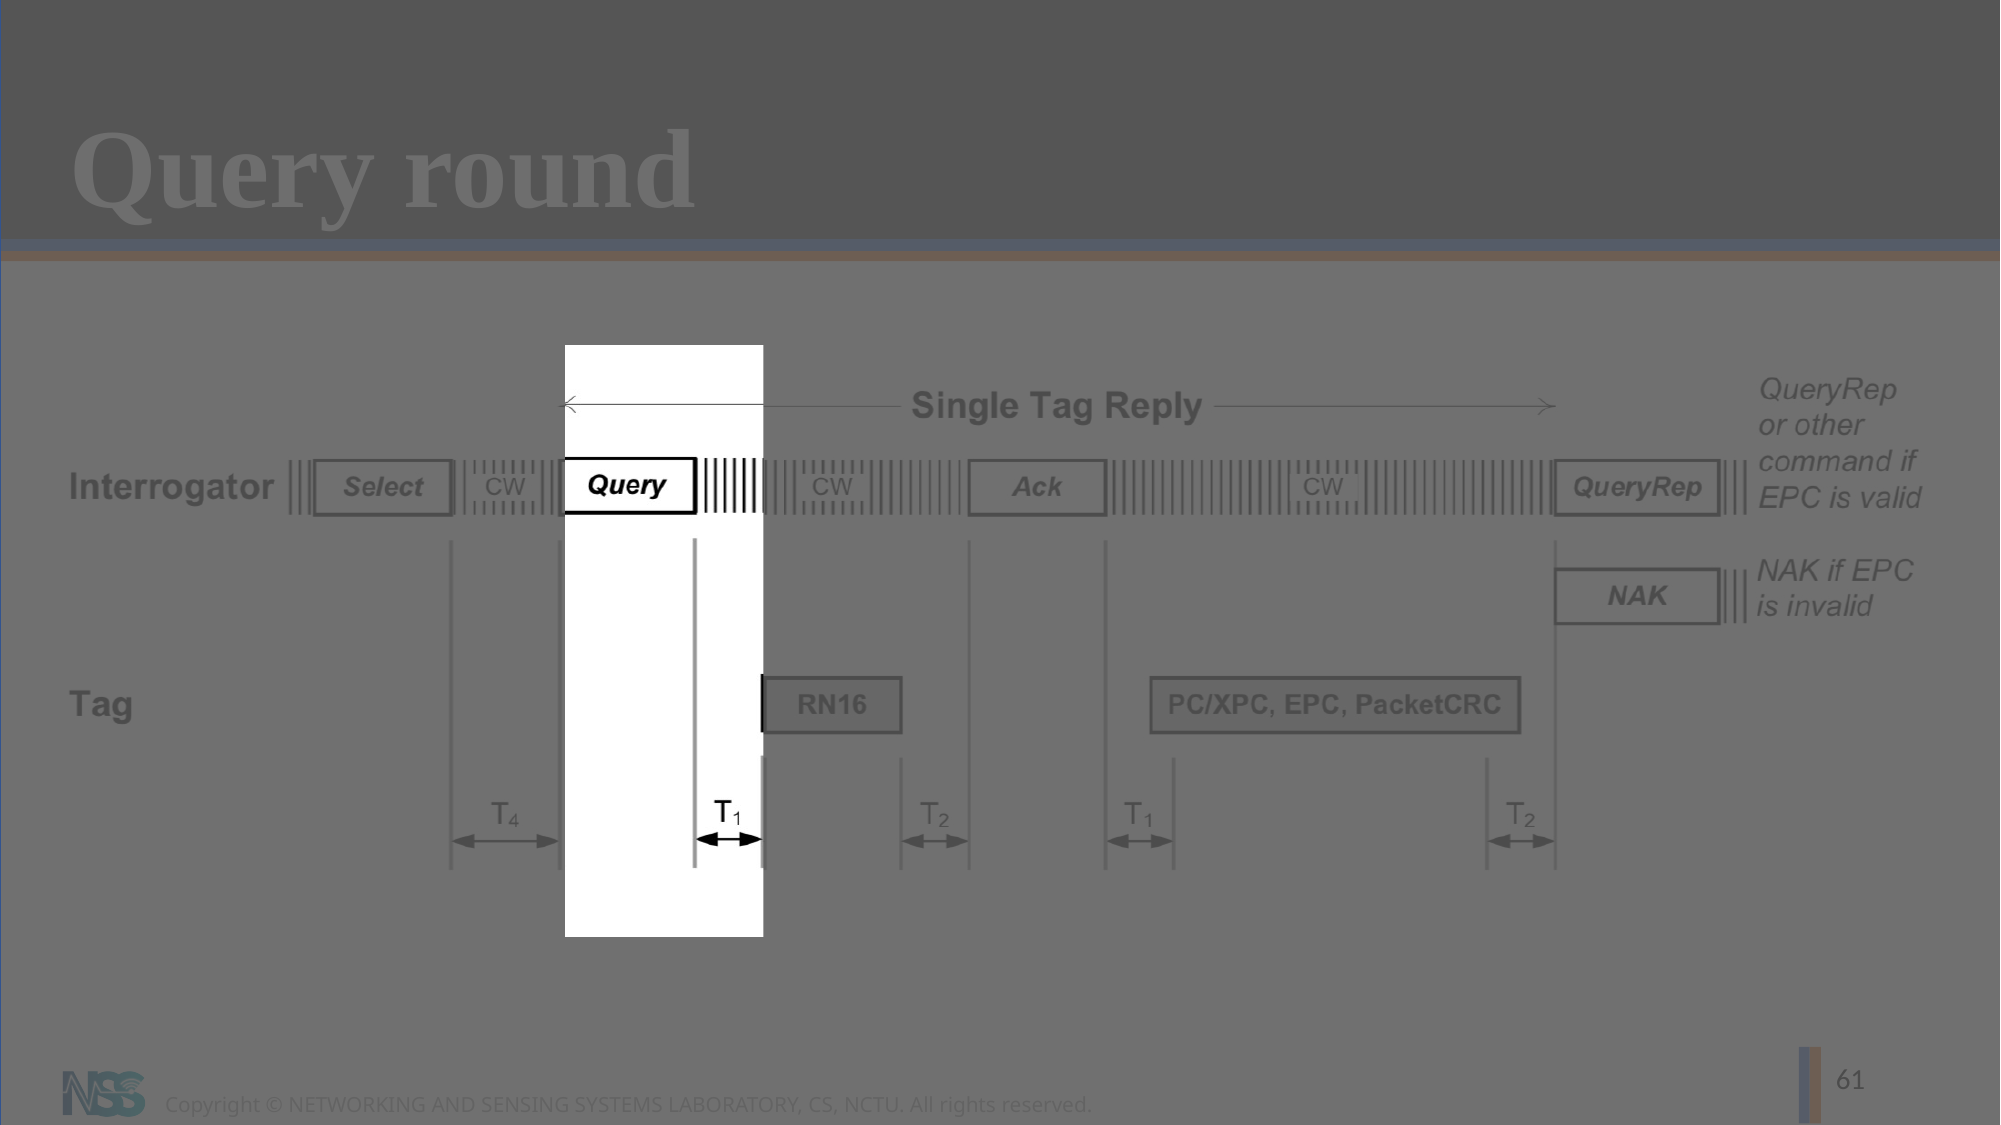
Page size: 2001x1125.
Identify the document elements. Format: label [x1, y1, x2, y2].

picture [50, 345, 1949, 939]
text_box [0, 0, 2000, 1125]
